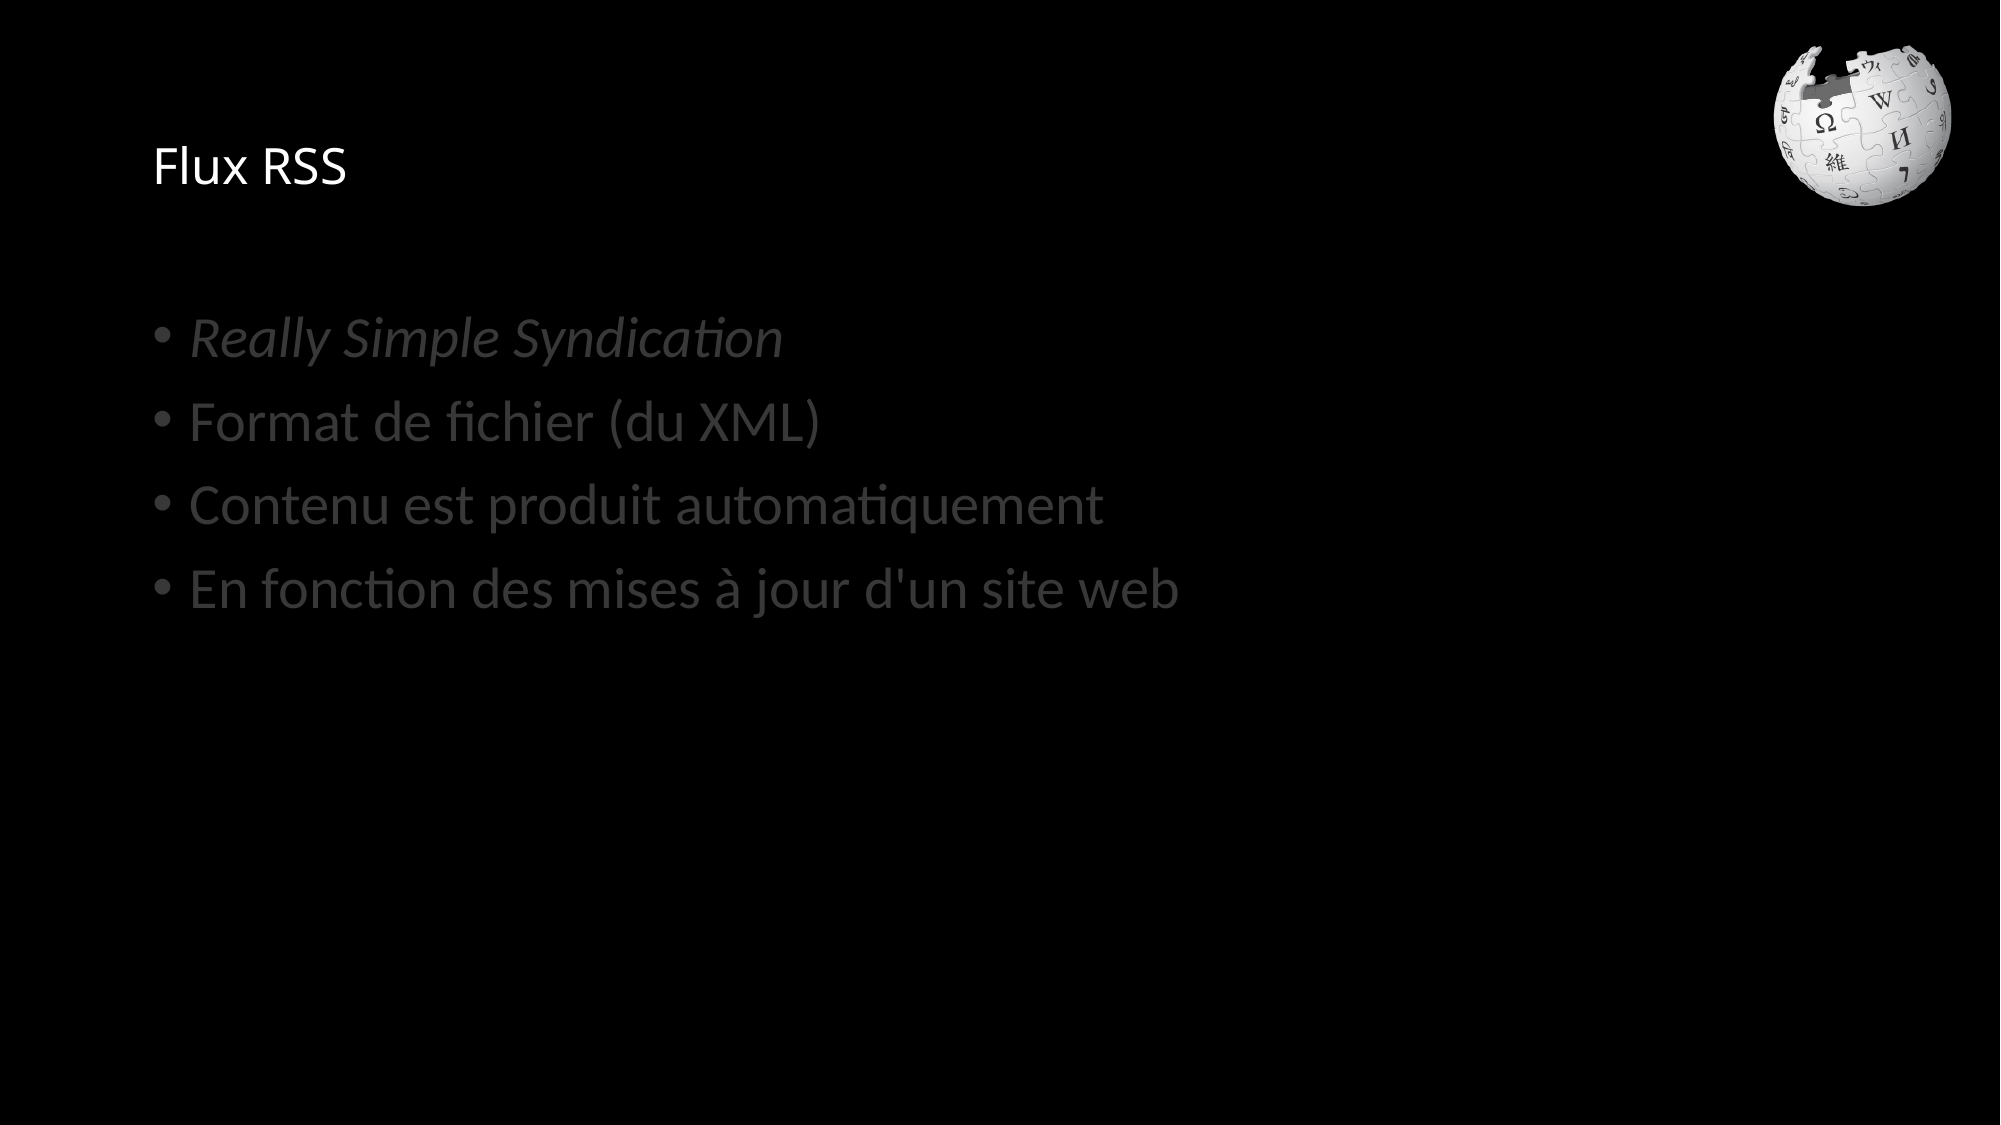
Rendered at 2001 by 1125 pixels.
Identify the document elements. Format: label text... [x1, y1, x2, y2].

list Really Simple Syndication Format de fichier (du XML) Contenu est produit automatiquement En fonction des mises à jour d'un site web [137, 299, 1863, 1014]
picture [1773, 44, 1952, 208]
title Flux RSS [137, 59, 1863, 278]
